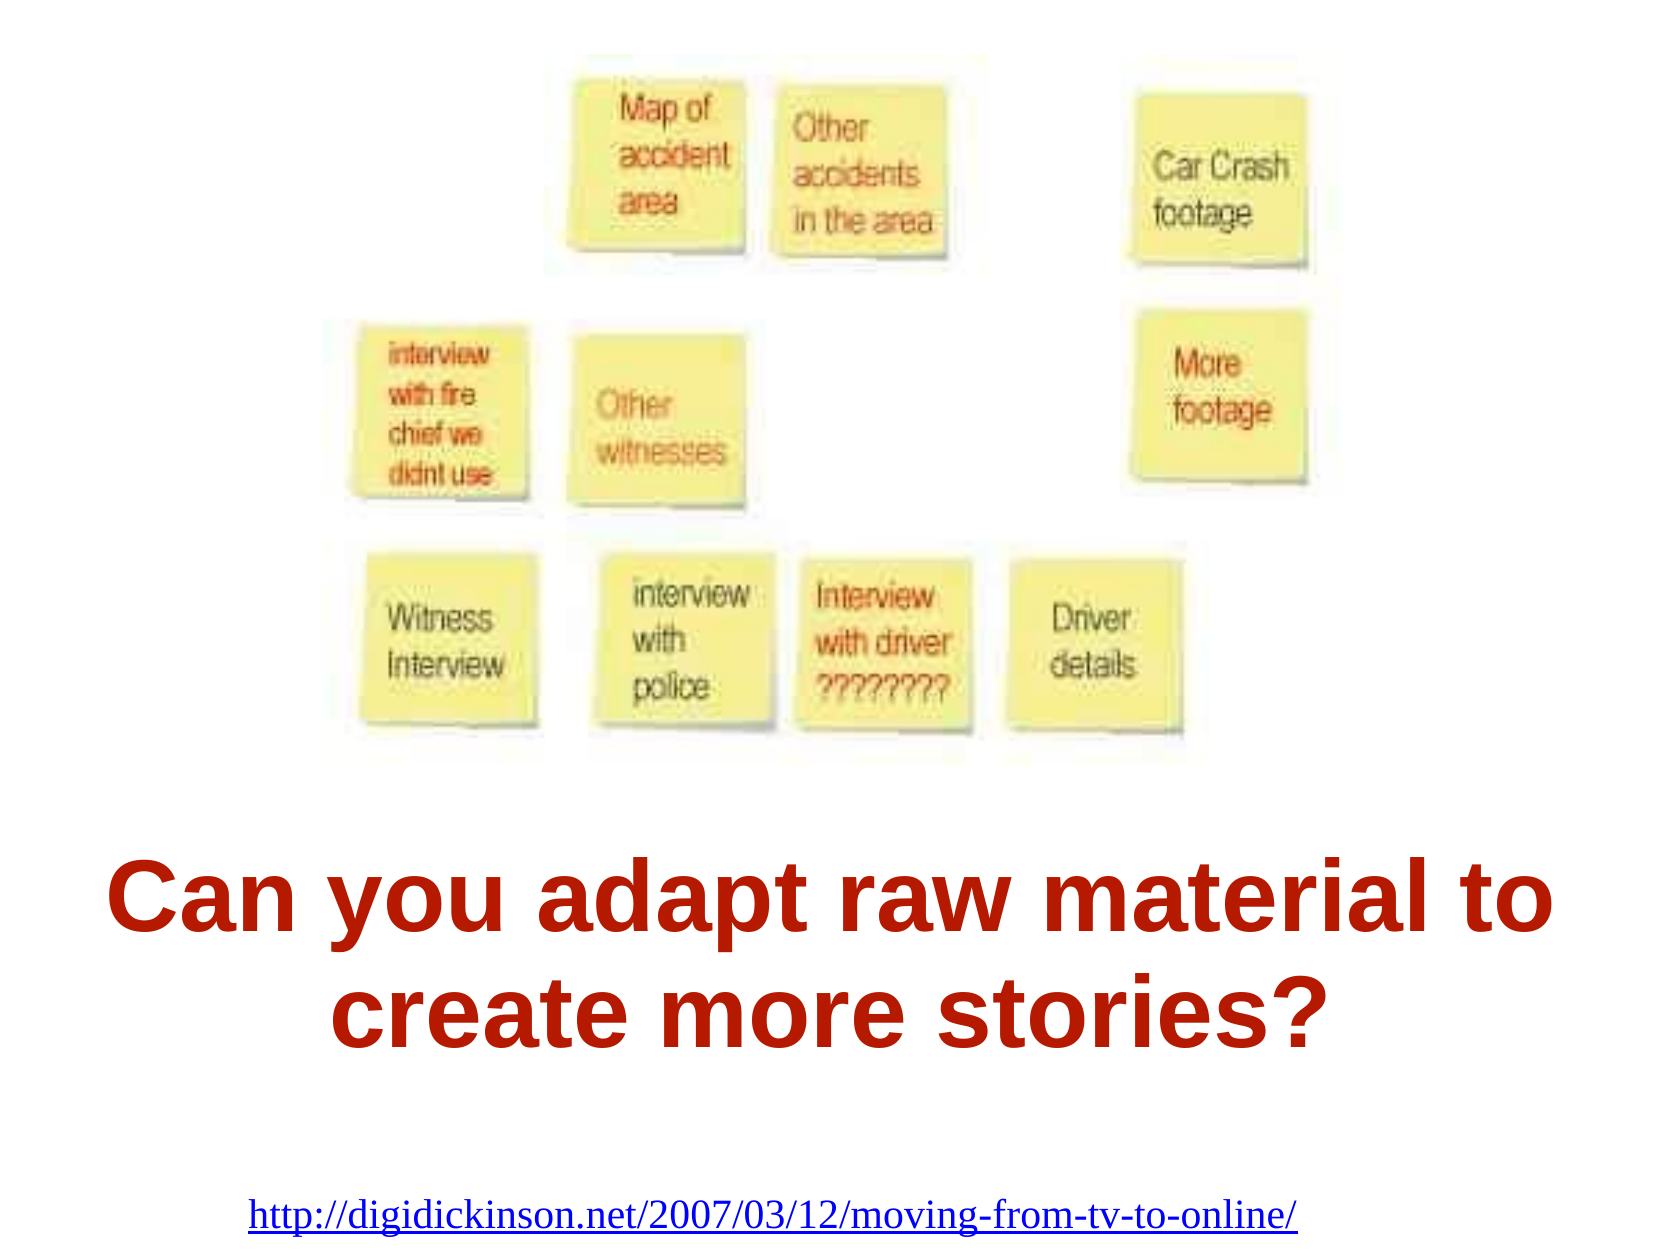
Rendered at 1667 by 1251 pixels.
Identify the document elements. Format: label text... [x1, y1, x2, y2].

text_box http://digidickinson.net/2007/03/12/moving-from-tv-to-online/ [242, 1187, 1491, 1250]
text_box Can you adapt raw material to create more stories? [0, 838, 1665, 1118]
picture [278, 53, 1388, 769]
